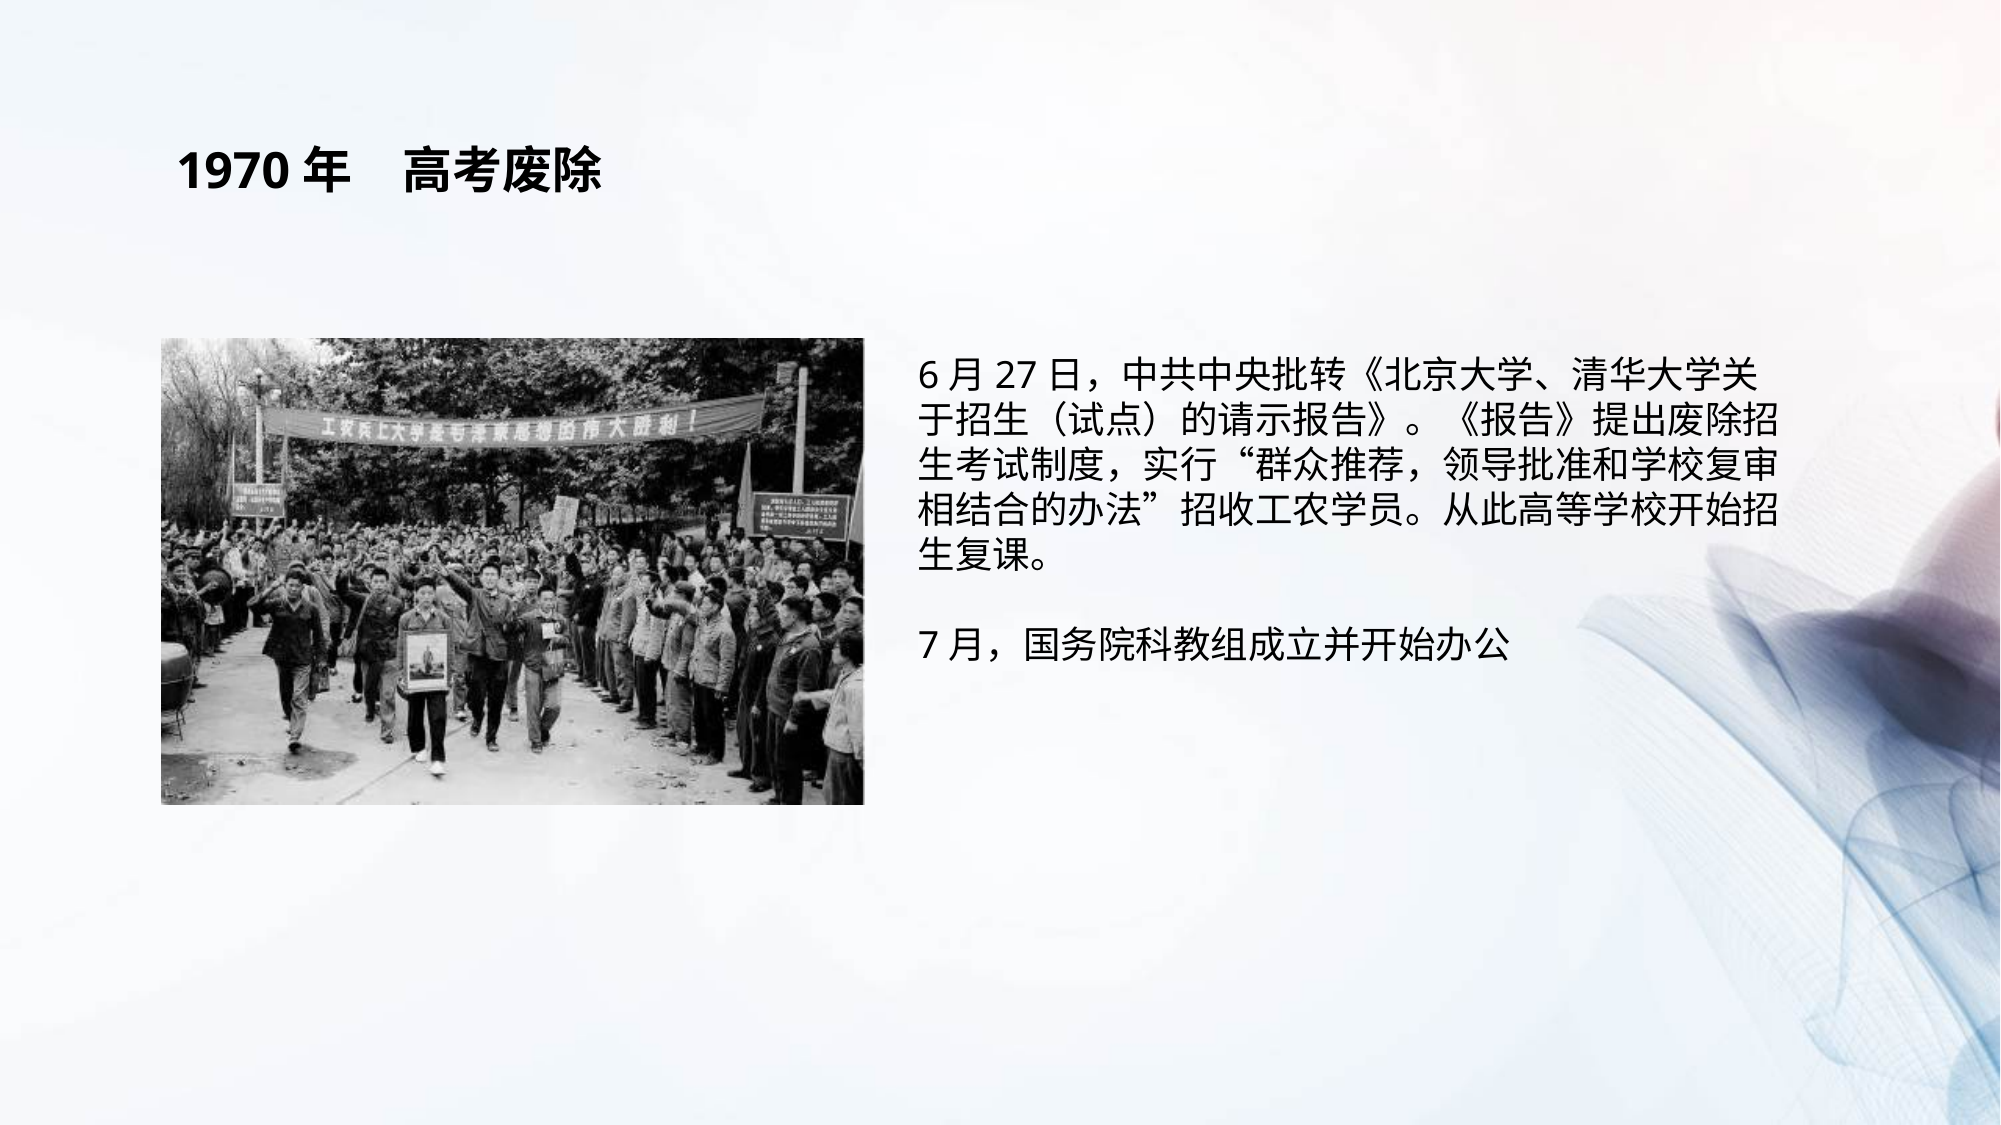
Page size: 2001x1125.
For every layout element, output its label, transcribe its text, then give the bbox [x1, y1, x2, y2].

text_box 1970年 高考废除 [161, 130, 844, 206]
text_box 6月27日，中共中央批转《北京大学、清华大学关于招生（试点）的请示报告》。《报告》提出废除招生考试制度，实行“群众推荐，领导批准和学校复审相结合的办法”招收工农学员。从此高等学校开始招生复课。 7月，国务院科教组成立并开始办公 [903, 343, 1807, 674]
picture [0, 0, 2001, 1125]
